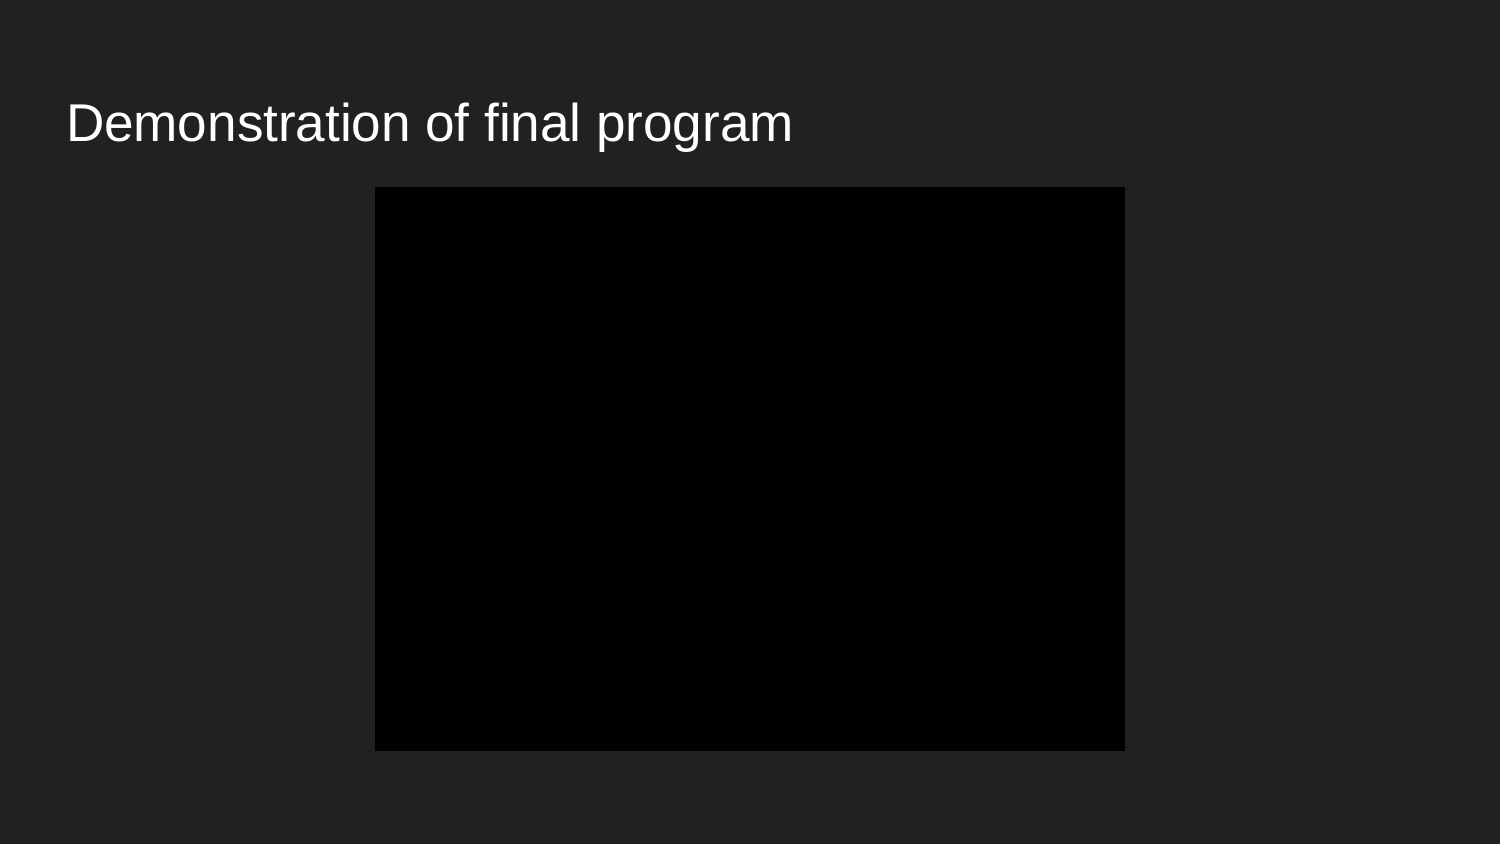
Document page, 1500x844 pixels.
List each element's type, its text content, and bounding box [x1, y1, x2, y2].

picture [374, 187, 1126, 751]
title Demonstration of final program [51, 72, 1449, 167]
